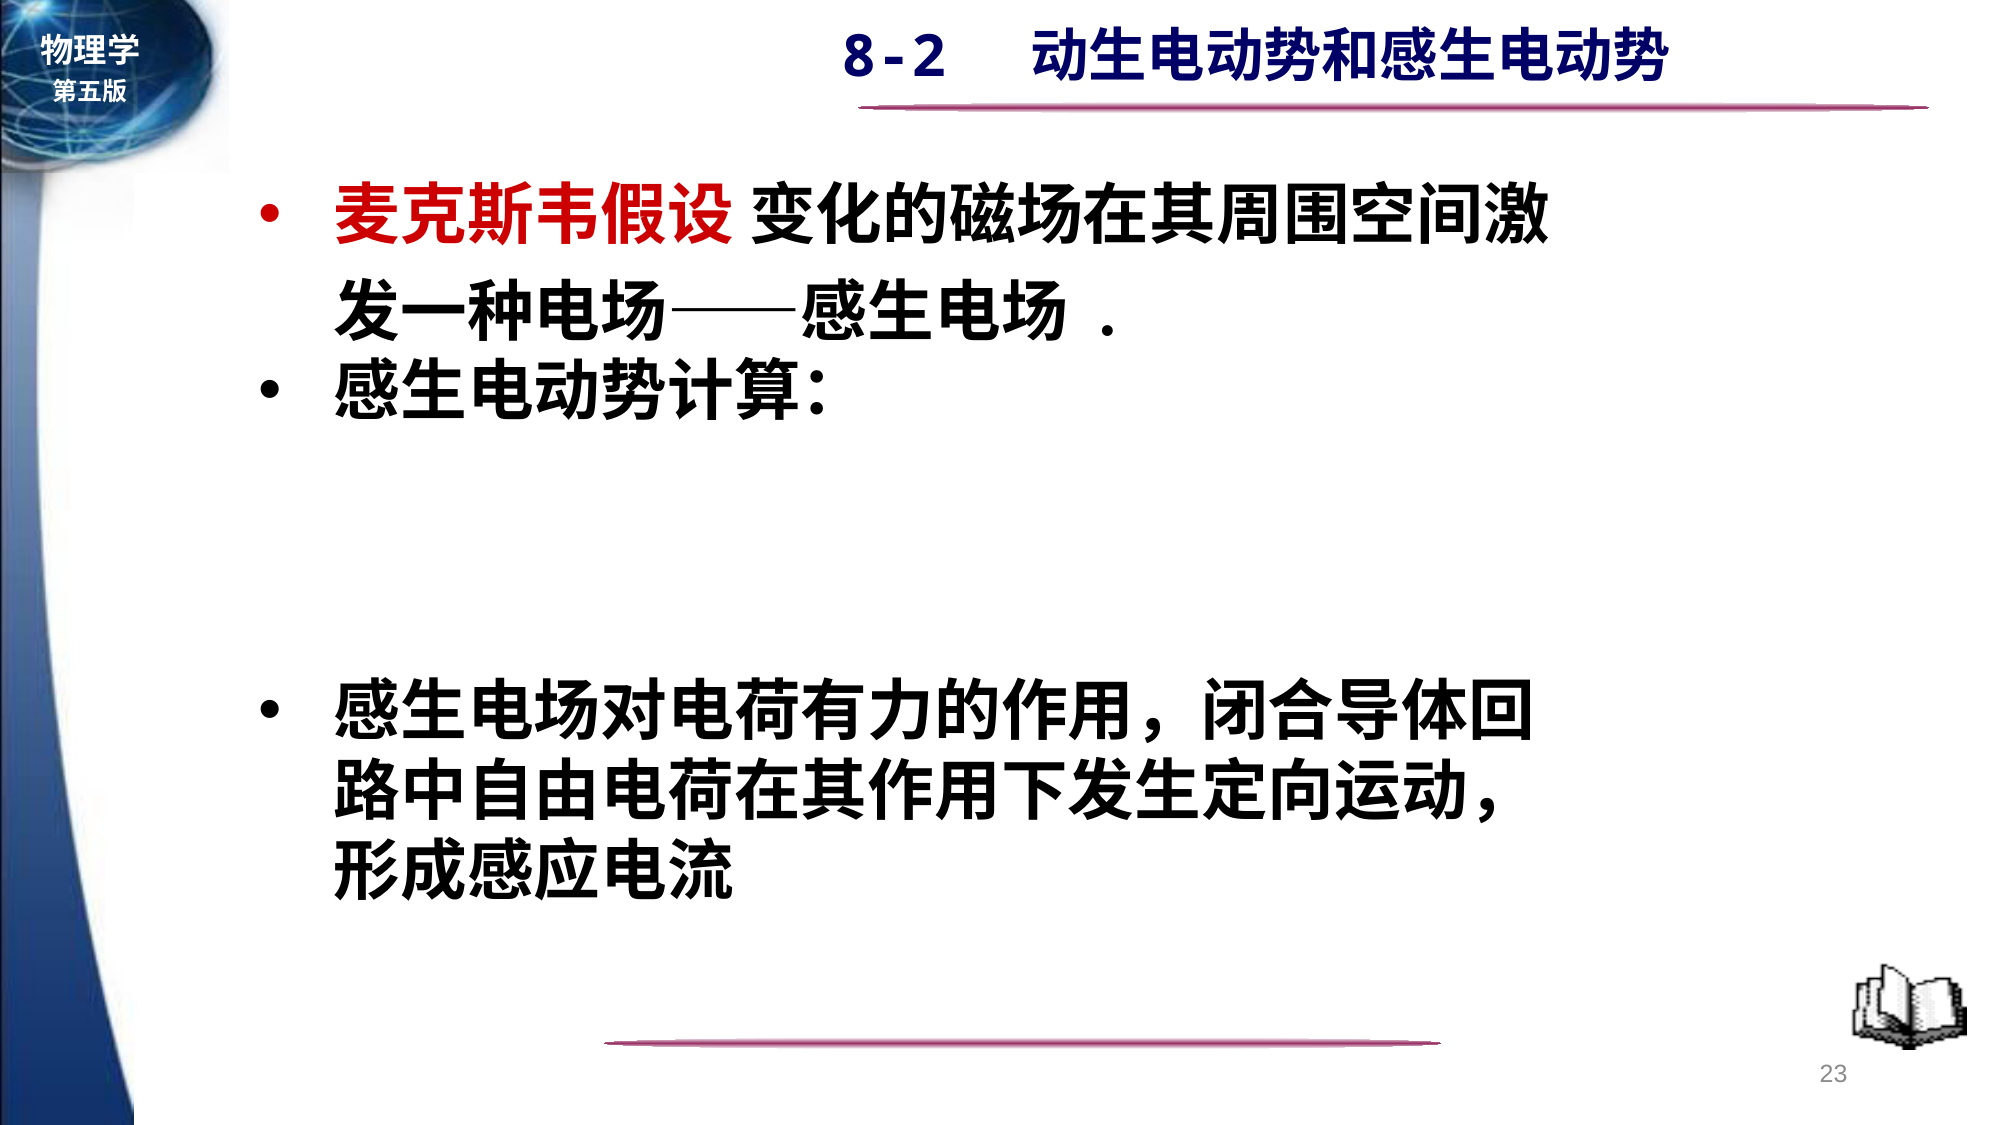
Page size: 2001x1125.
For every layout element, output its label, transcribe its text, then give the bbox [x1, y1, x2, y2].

picture [0, 0, 229, 1125]
slide_number 23 [1412, 1042, 1863, 1103]
picture [1850, 962, 1967, 1050]
